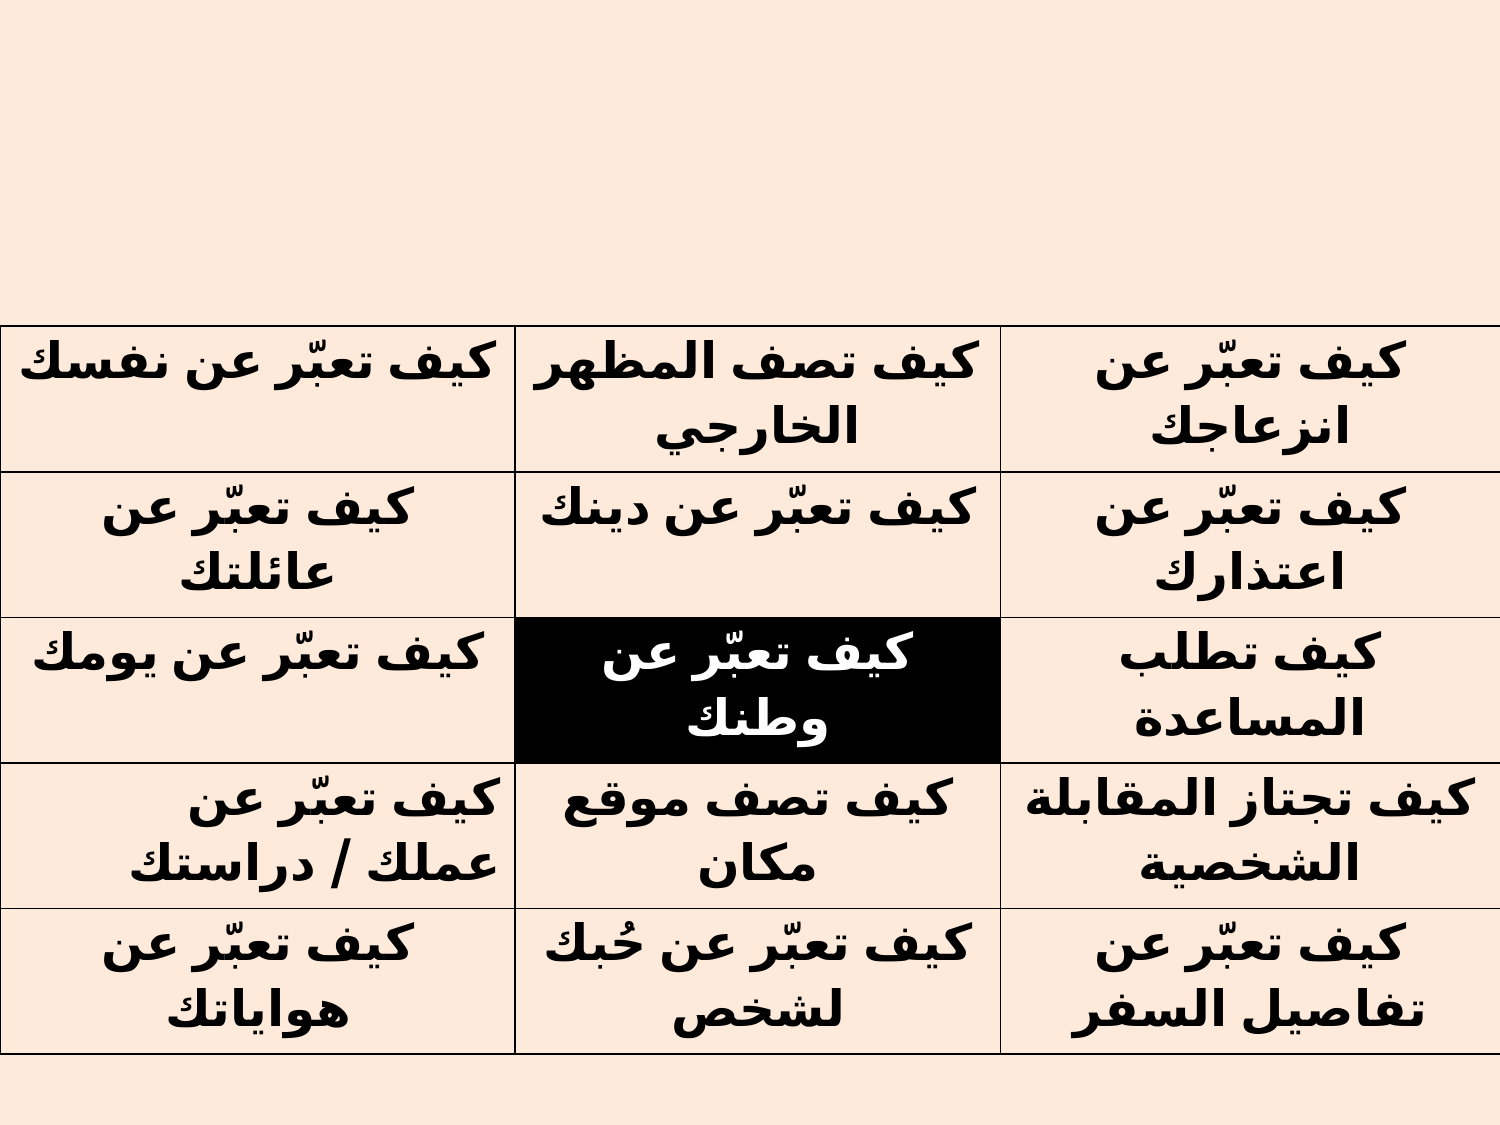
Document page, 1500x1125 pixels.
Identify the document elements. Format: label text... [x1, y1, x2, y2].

table_cell كيف تعبّر عن عملك / دراستك [1, 764, 514, 908]
table_header كيف تعبّر عن نفسك [1, 327, 514, 471]
table_cell كيف تعبّر عن دينك [516, 473, 1000, 617]
title [0, 1055, 1500, 1125]
table_header كيف تعبّر عن انزعاجك [1001, 327, 1500, 471]
table_cell كيف تعبّر عن يومك [1, 618, 514, 762]
table_header كيف تصف المظهر الخارجي [516, 327, 1000, 471]
table_cell كيف تعبّر عن هواياتك [1, 909, 514, 1053]
table_cell كيف تعبّر عن عائلتك [1, 473, 514, 617]
table_cell كيف تعبّر عن اعتذارك [1001, 473, 1500, 617]
table_cell كيف تجتاز المقابلة الشخصية [1001, 764, 1500, 908]
table_cell كيف تطلب المساعدة [1001, 618, 1500, 762]
table_cell كيف تعبّر عن وطنك [516, 618, 1000, 762]
title [0, 0, 1500, 325]
table_cell كيف تعبّر عن حُبك لشخص [516, 909, 1000, 1053]
table_cell كيف تصف موقع مكان [516, 764, 1000, 908]
table_cell كيف تعبّر عن تفاصيل السفر [1001, 909, 1500, 1053]
